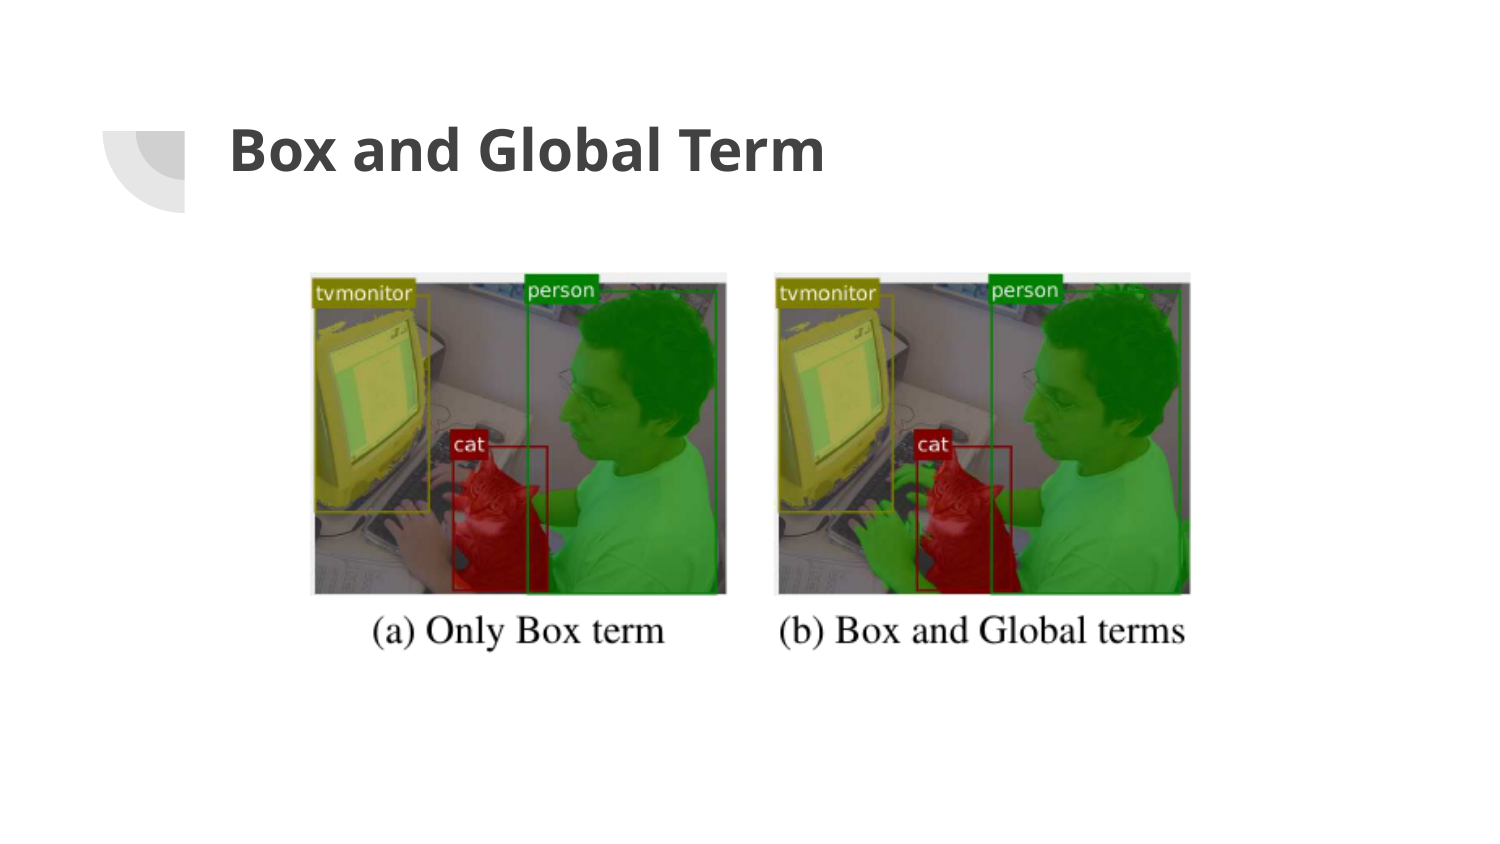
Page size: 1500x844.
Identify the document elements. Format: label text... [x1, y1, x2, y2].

title Box and Global Term [213, 98, 1368, 263]
picture [265, 245, 1243, 658]
